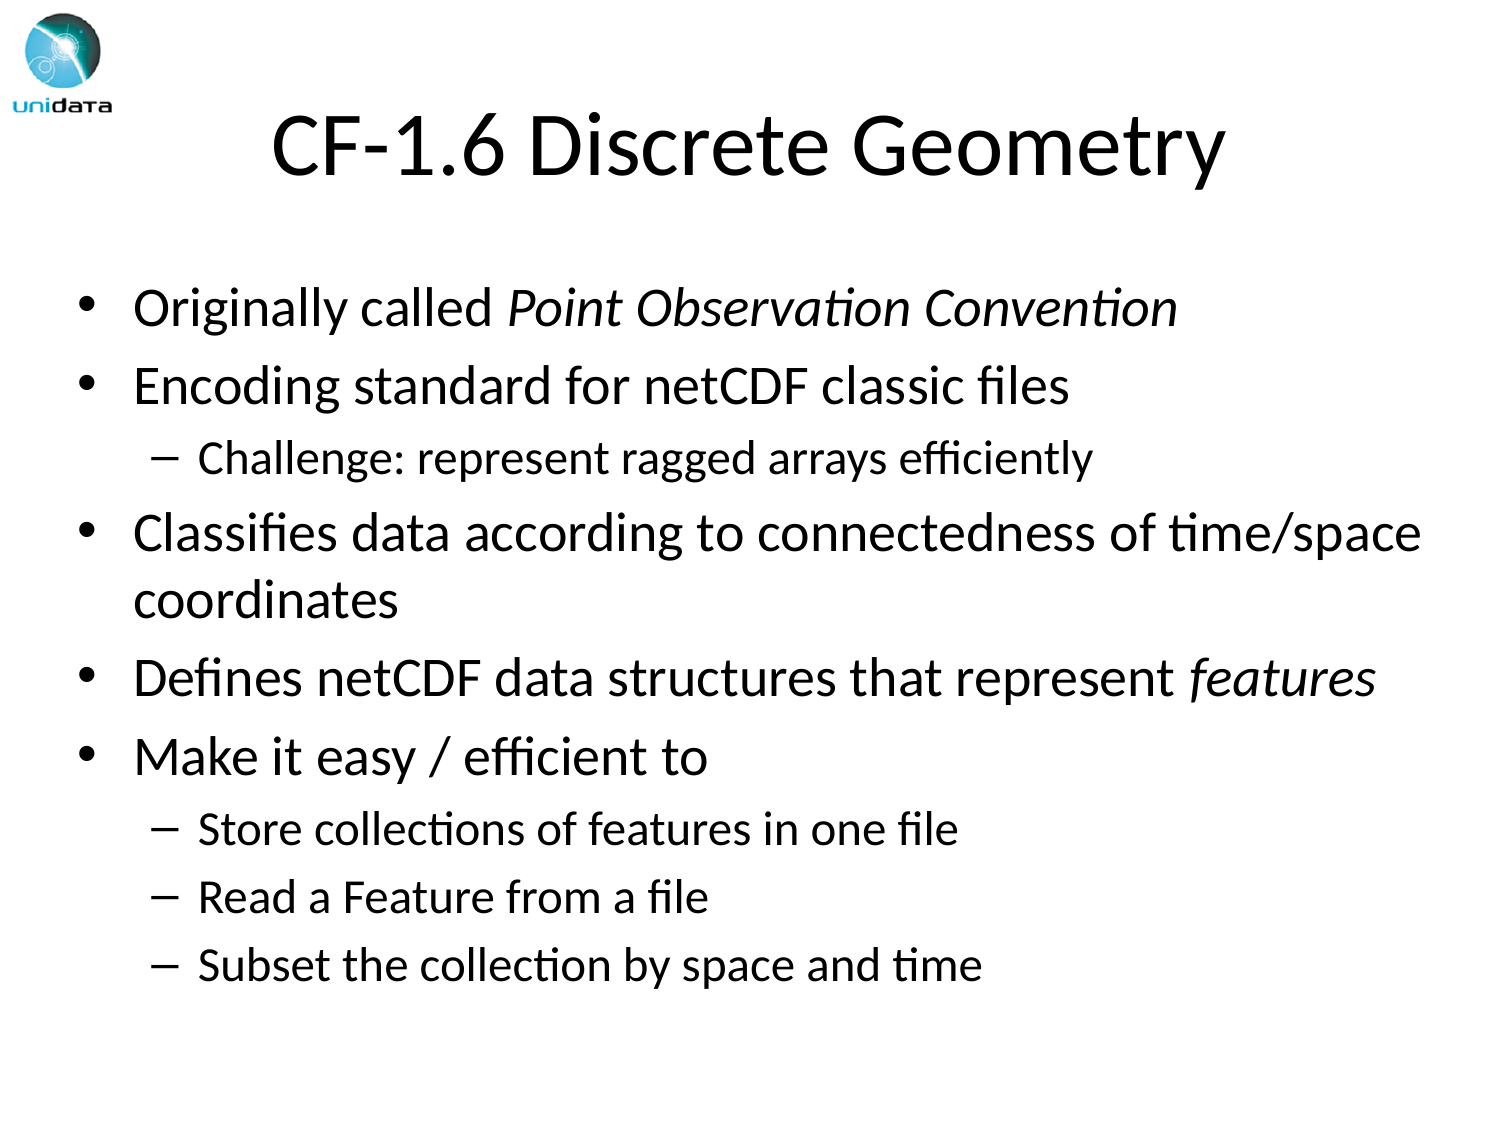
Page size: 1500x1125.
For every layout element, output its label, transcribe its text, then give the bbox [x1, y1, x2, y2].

picture [12, 12, 112, 113]
title CF-1.6 Discrete Geometry [74, 44, 1426, 233]
list Originally called Point Observation Convention Encoding standard for netCDF classic files Challenge: represent ragged arrays efficiently Classifies data according to connectedness of time/space coordinates Defines netCDF data structures that represent features Make it easy / efficient to Store collections of features in one file Read a Feature from a file Subset the collection by space and time [62, 262, 1451, 1006]
